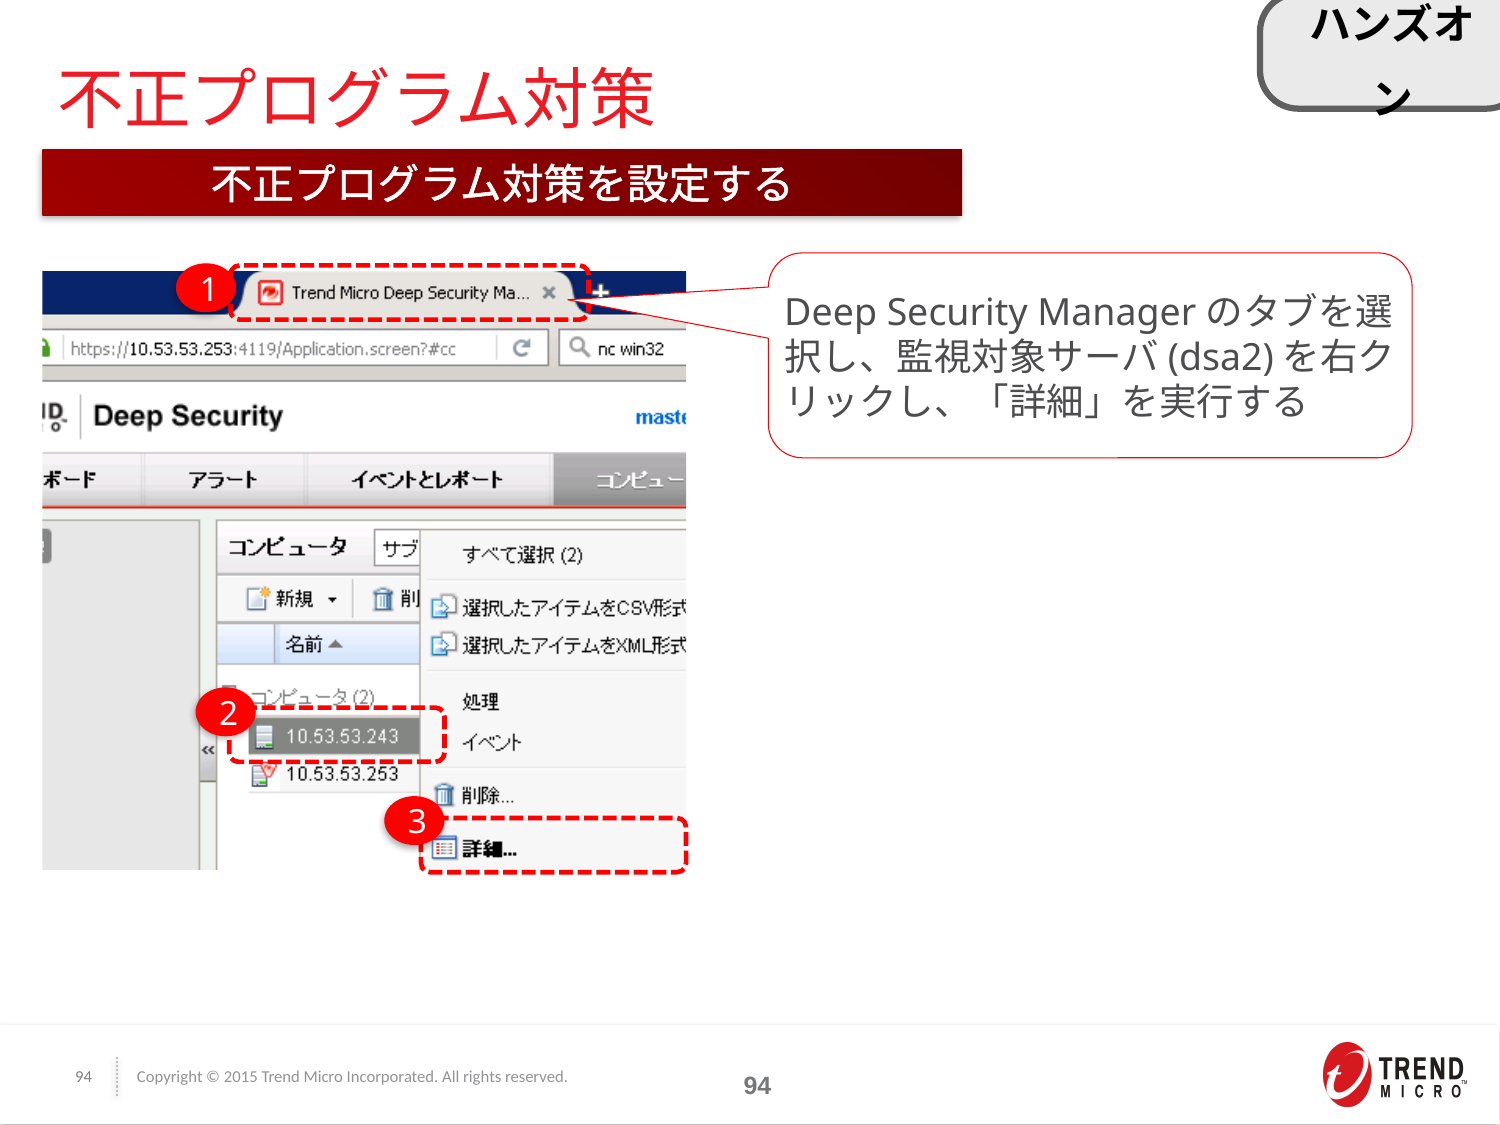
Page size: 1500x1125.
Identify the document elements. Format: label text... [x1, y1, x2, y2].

text_box 不正プログラム対策を設定する [42, 149, 963, 216]
text_box Deep Security Managerのタブを選択し、監視対象サーバ(dsa2)を右クリックし、「詳細」を実行する [690, 252, 1413, 458]
text_box 不正プログラム対策 [42, 43, 1145, 161]
picture [1323, 1042, 1467, 1107]
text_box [42, 263, 687, 873]
text_box [249, 1046, 824, 1108]
text_box ハンズオン [1257, 0, 1500, 111]
